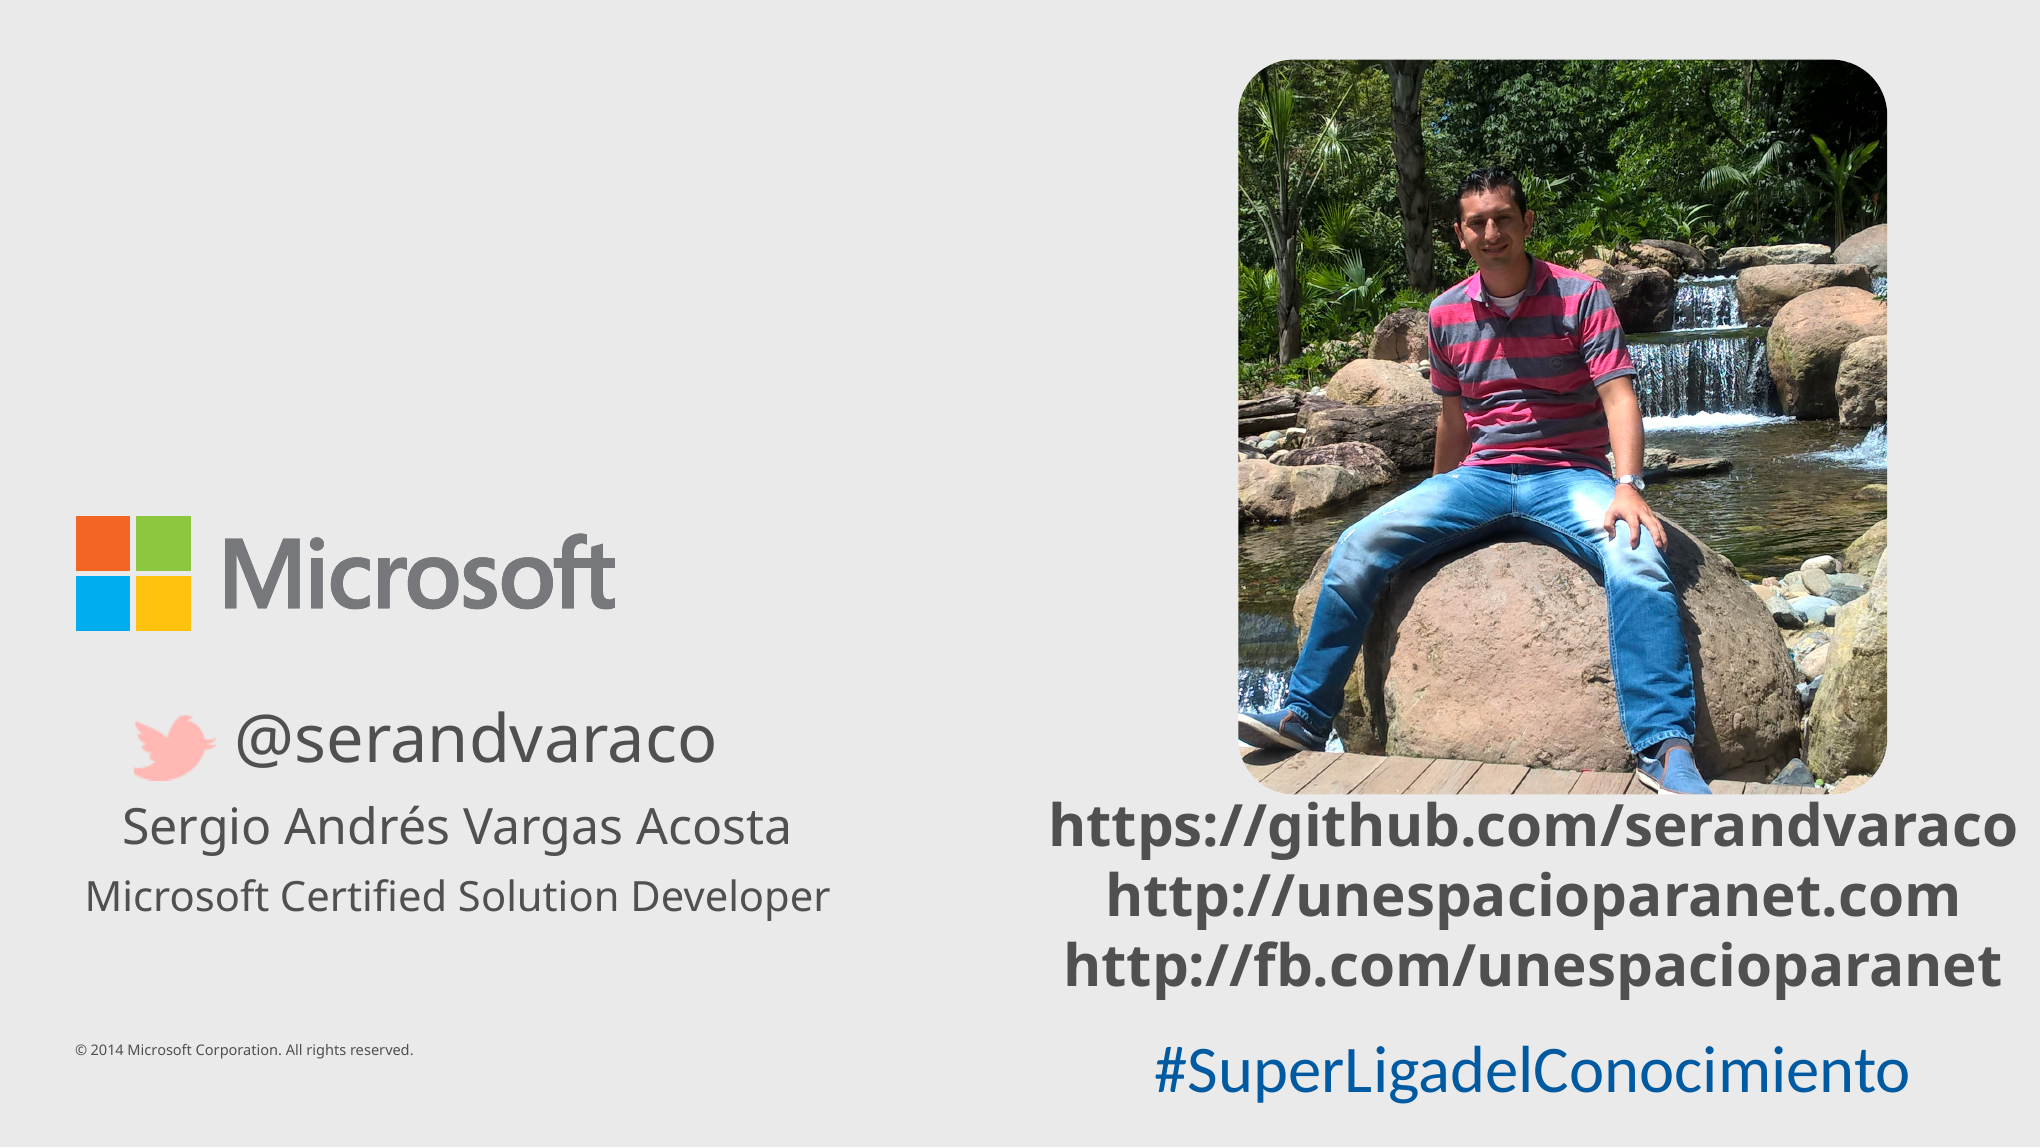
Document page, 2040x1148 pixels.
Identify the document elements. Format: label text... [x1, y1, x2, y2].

text_box #SuperLigadelConocimiento [1071, 1018, 1995, 1113]
text_box Sergio Andrés Vargas Acosta [107, 794, 1033, 868]
picture [133, 709, 217, 781]
picture [1195, 59, 1931, 780]
text_box @serandvaraco [219, 698, 802, 746]
text_box Microsoft Certified Solution Developer [69, 868, 1658, 1018]
text_box https://github.com/serandvaraco http://unespacioparanet.com http://fb.com/unespacioparanet [1033, 780, 2033, 1006]
